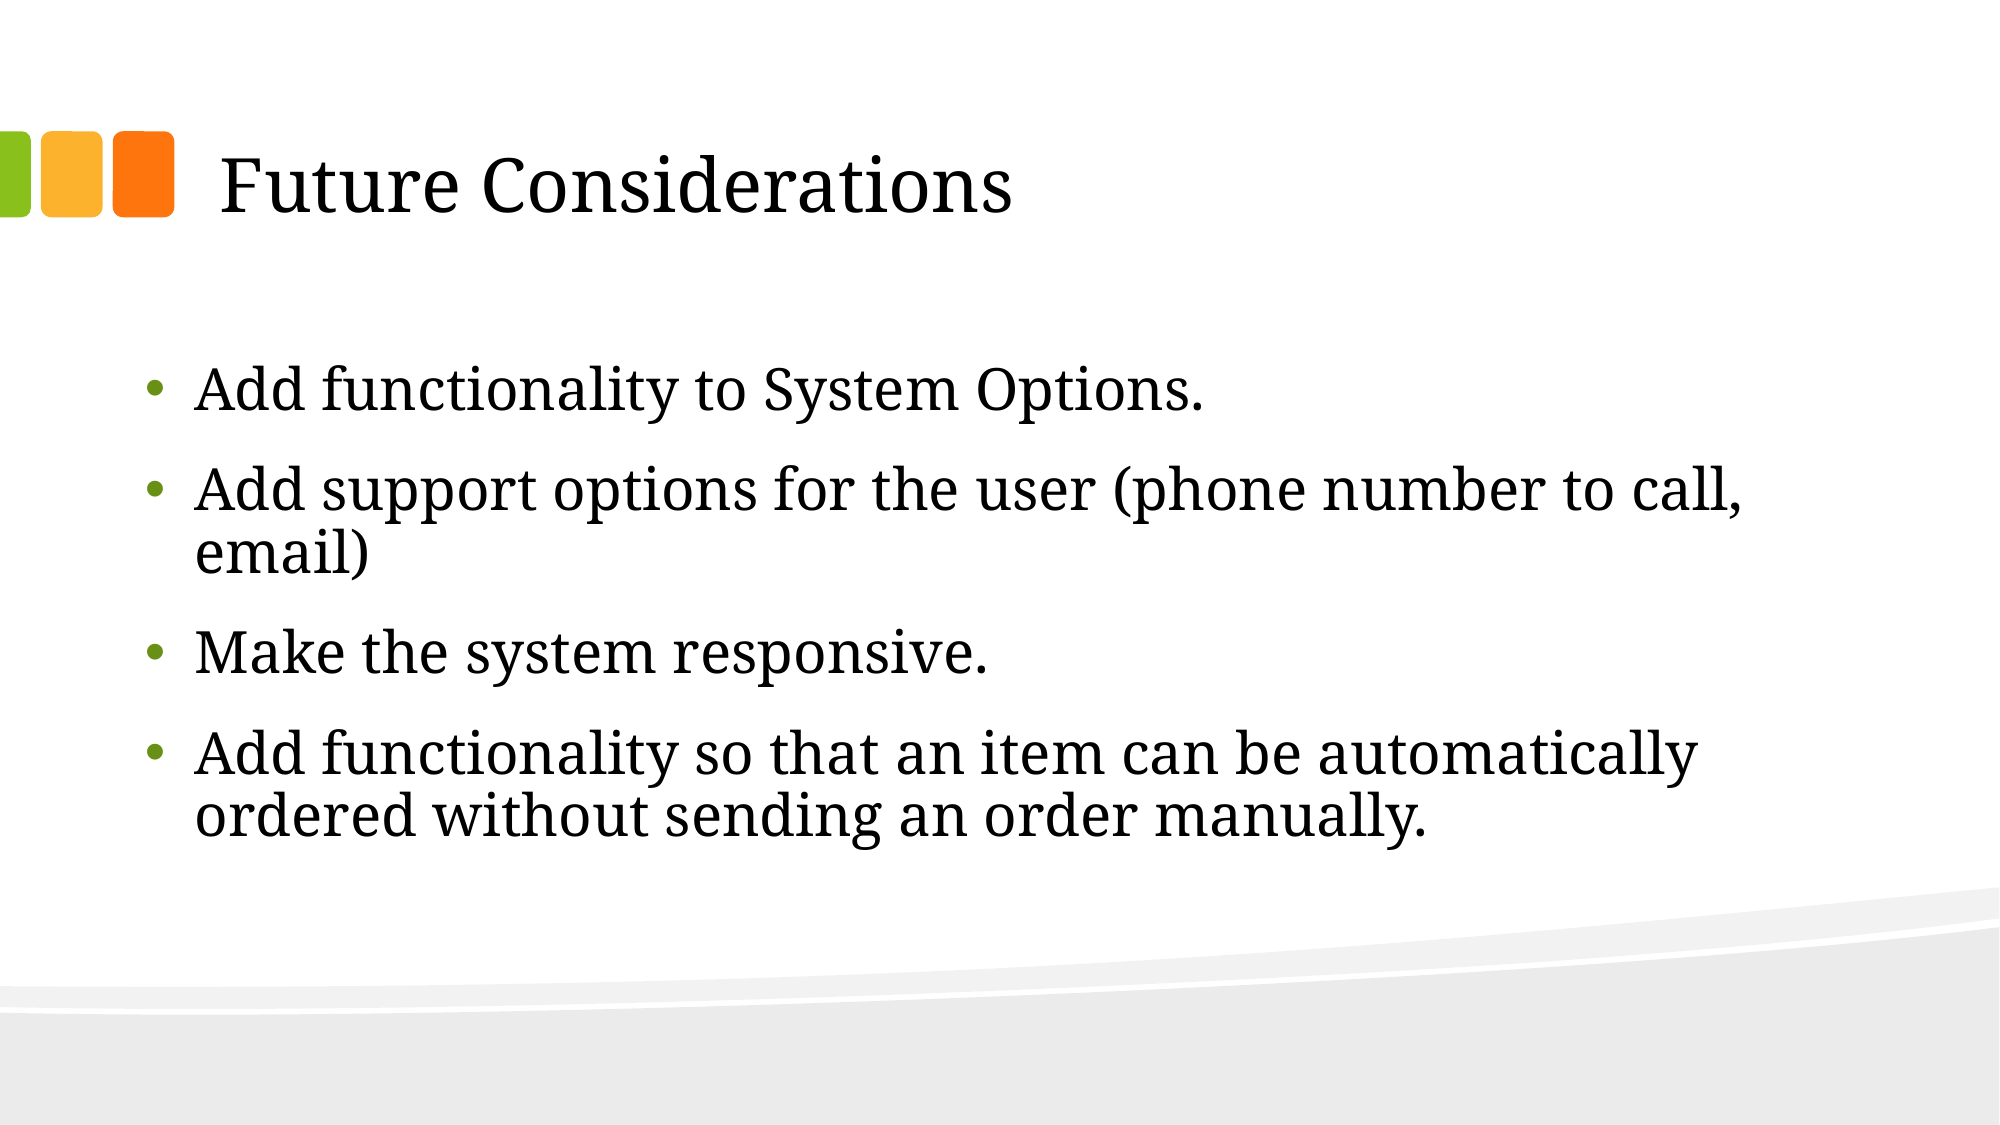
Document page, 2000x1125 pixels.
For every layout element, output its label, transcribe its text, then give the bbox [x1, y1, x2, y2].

title Future Considerations [199, 24, 1800, 238]
list Add functionality to System Options. Add support options for the user (phone number to call, email) Make the system responsive. Add functionality so that an item can be automatically ordered without sending an order manually. [124, 350, 1800, 1100]
